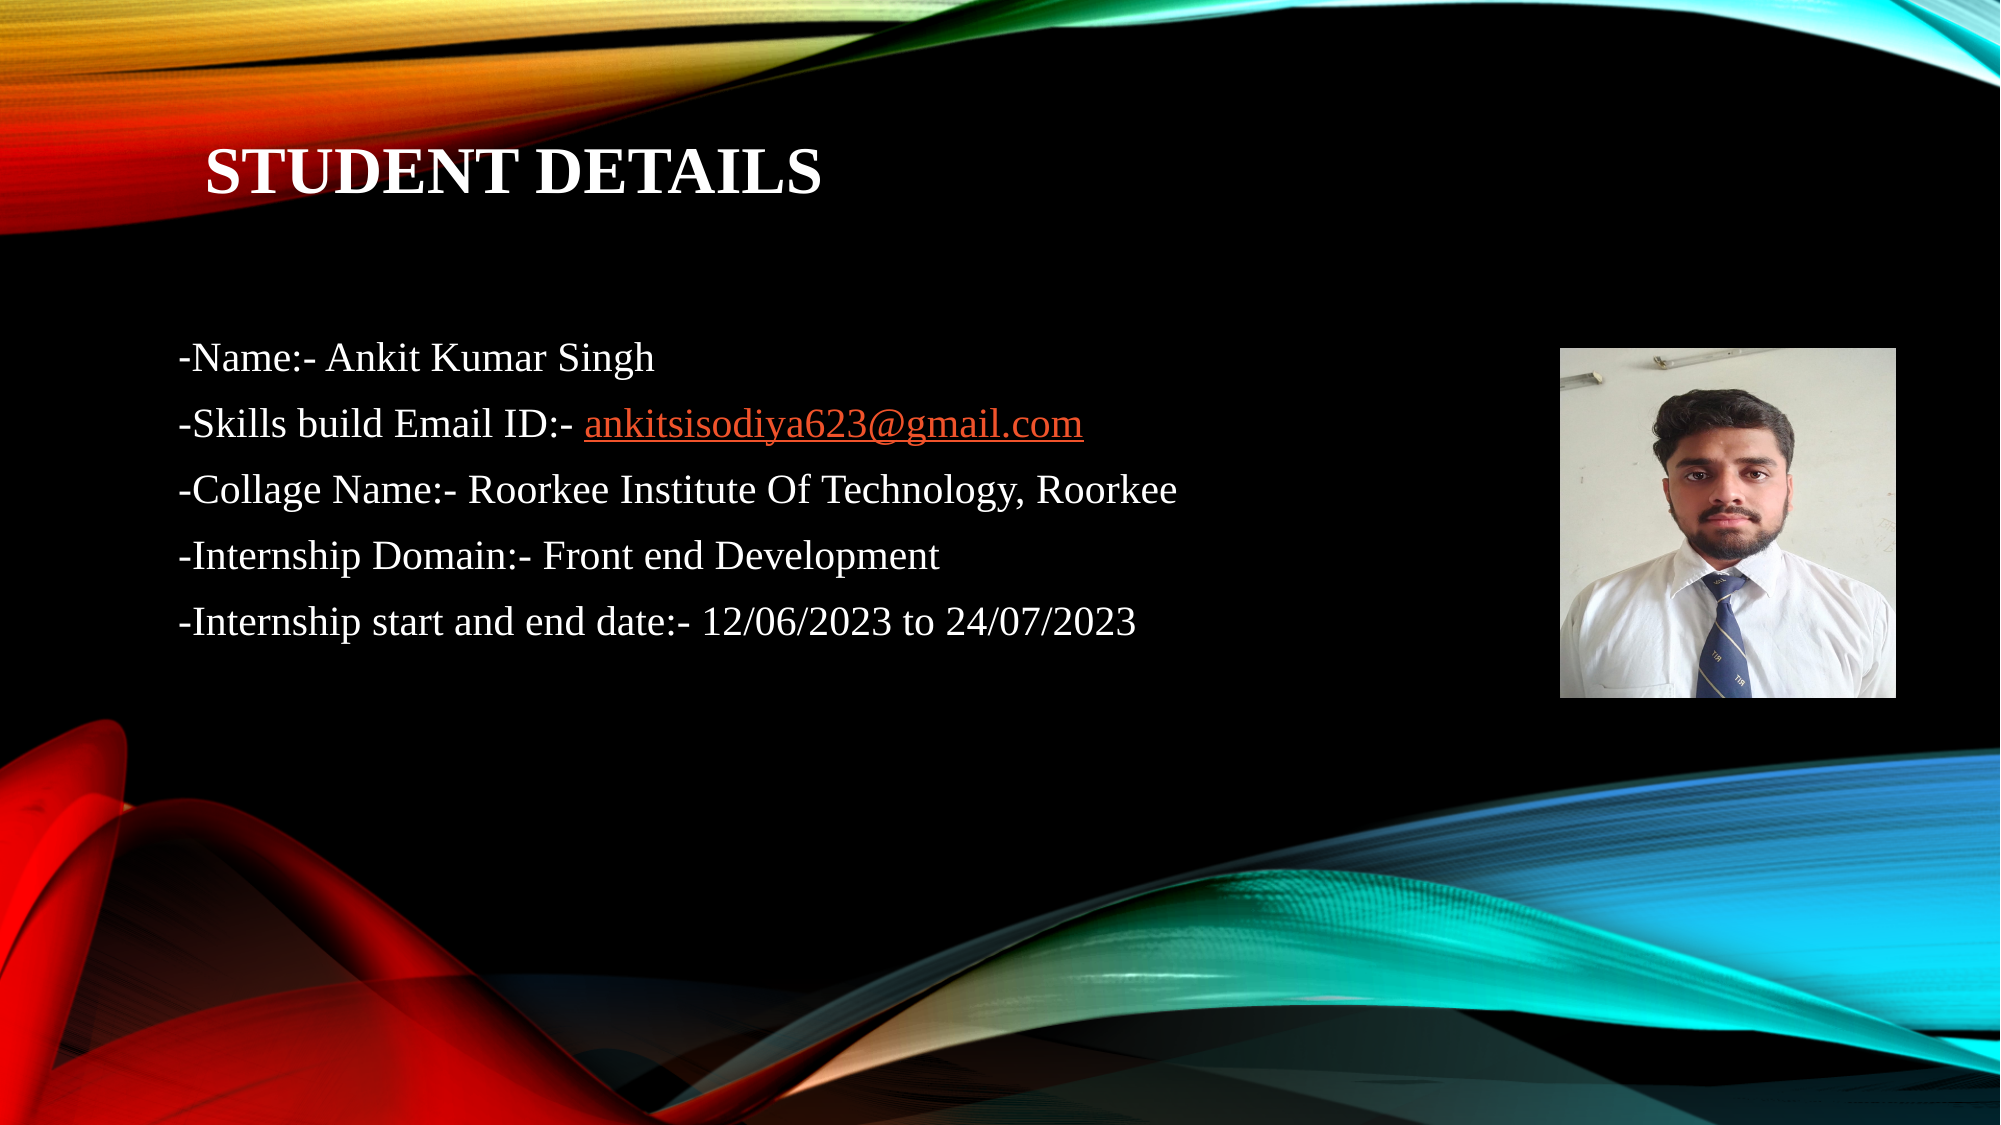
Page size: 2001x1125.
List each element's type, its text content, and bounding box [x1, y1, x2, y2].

picture [0, 717, 2000, 1125]
subtitle -Name:- Ankit Kumar Singh -Skills build Email ID:- ankitsisodiya623@gmail.com -Collage Name:- Roorkee Institute Of Technology, Roorkee -Internship Domain:- Front end Development -Internship start and end date:- 12/06/2023 to 24/07/2023 [163, 328, 1881, 831]
picture [1559, 348, 1896, 698]
title Student details [189, 103, 1777, 216]
picture [0, 0, 2000, 237]
